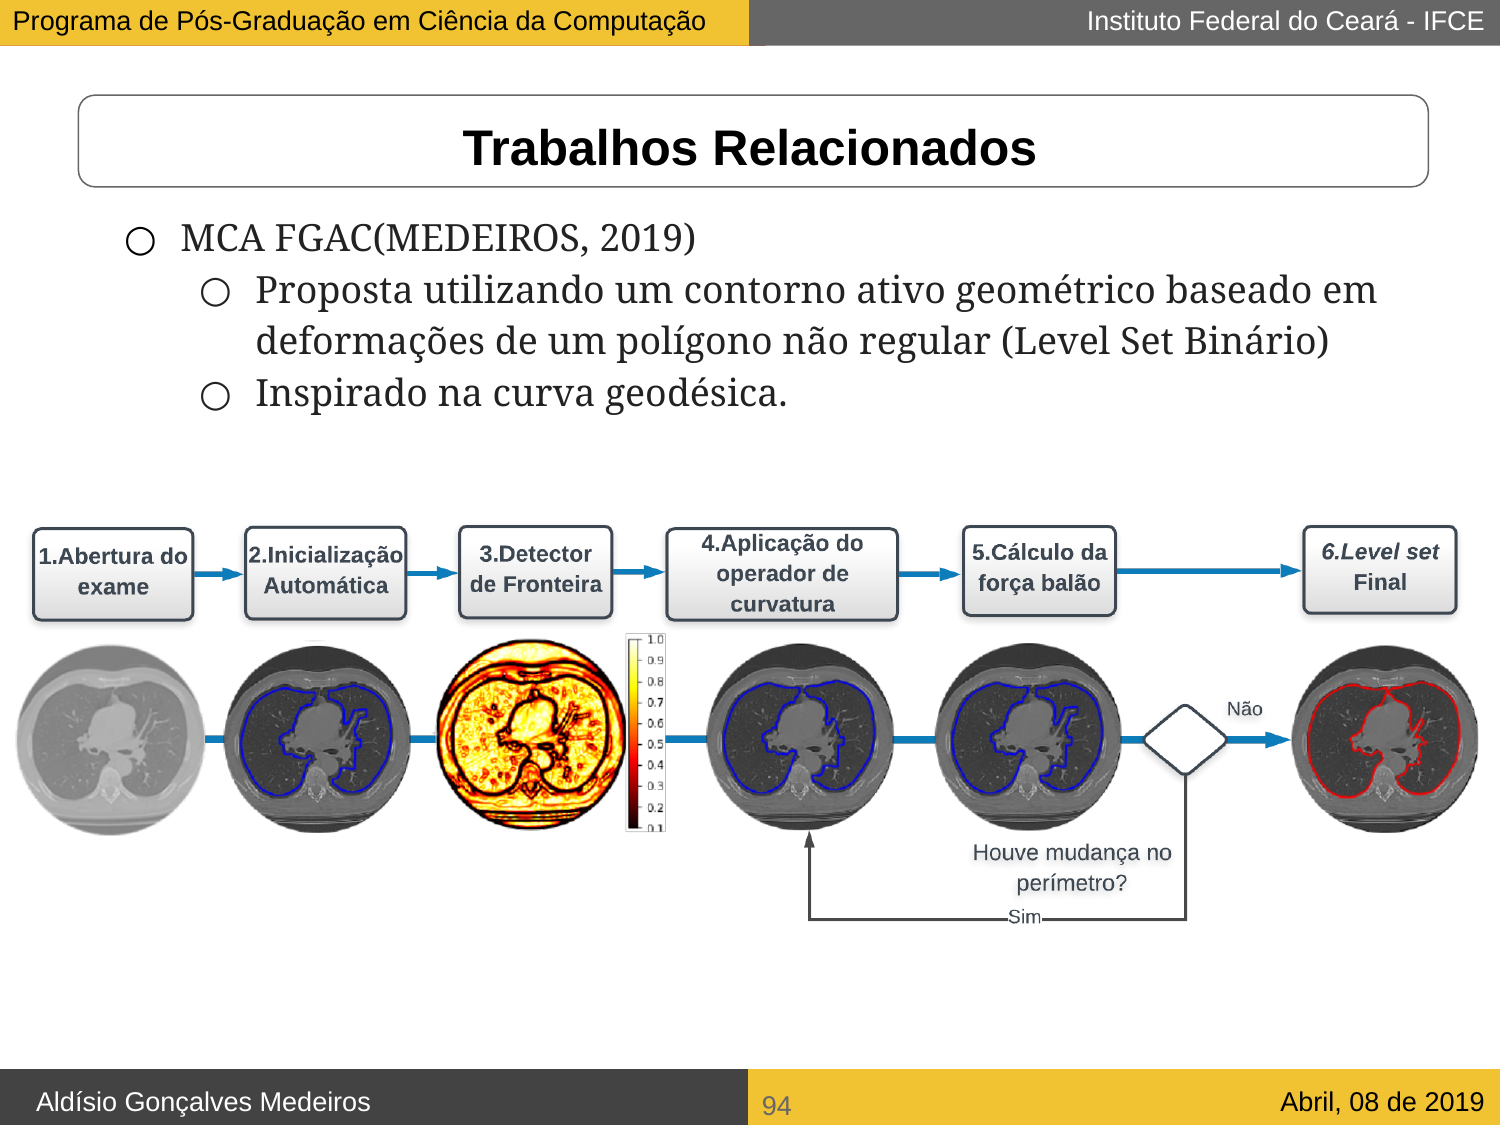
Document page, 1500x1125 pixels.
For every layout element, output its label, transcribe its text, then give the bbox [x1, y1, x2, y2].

text_box <number> [731, 1061, 822, 1125]
picture [0, 510, 1500, 939]
text_box Trabalhos Relacionados [257, 99, 1243, 192]
text_box MCA FGAC(MEDEIROS, 2019) Proposta utilizando um contorno ativo geométrico baseado em deformações de um polígono não regular (Level Set Binário) Inspirado na curva geodésica. [90, 192, 1443, 509]
